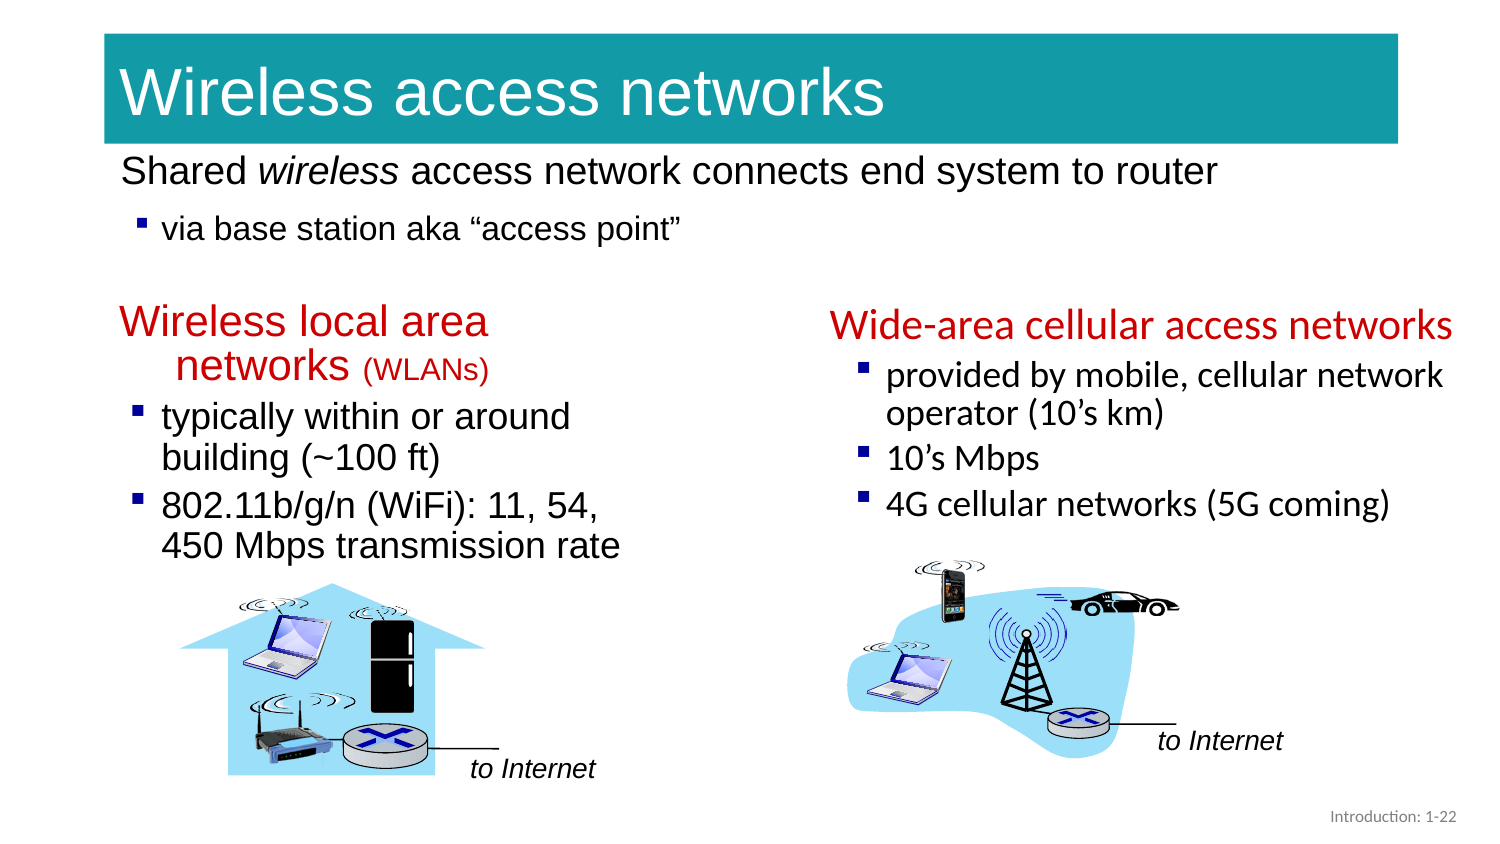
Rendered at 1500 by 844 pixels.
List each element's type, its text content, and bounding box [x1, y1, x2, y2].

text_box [238, 596, 332, 682]
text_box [342, 723, 428, 769]
text_box to Internet [455, 742, 611, 792]
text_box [248, 691, 349, 765]
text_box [347, 604, 427, 713]
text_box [814, 242, 1485, 765]
slide_number Introduction: 1-22 [1134, 792, 1472, 838]
text_box Wireless local area networks (WLANs) typically within or around building (~100 ft) 802.11b/g/n (WiFi): 11, 54, 450 Mbps transmission rate [104, 293, 686, 677]
title Wireless access networks [104, 33, 1399, 144]
text_box Shared wireless access network connects end system to router via base station aka “access point” [109, 144, 1264, 283]
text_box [179, 582, 486, 776]
